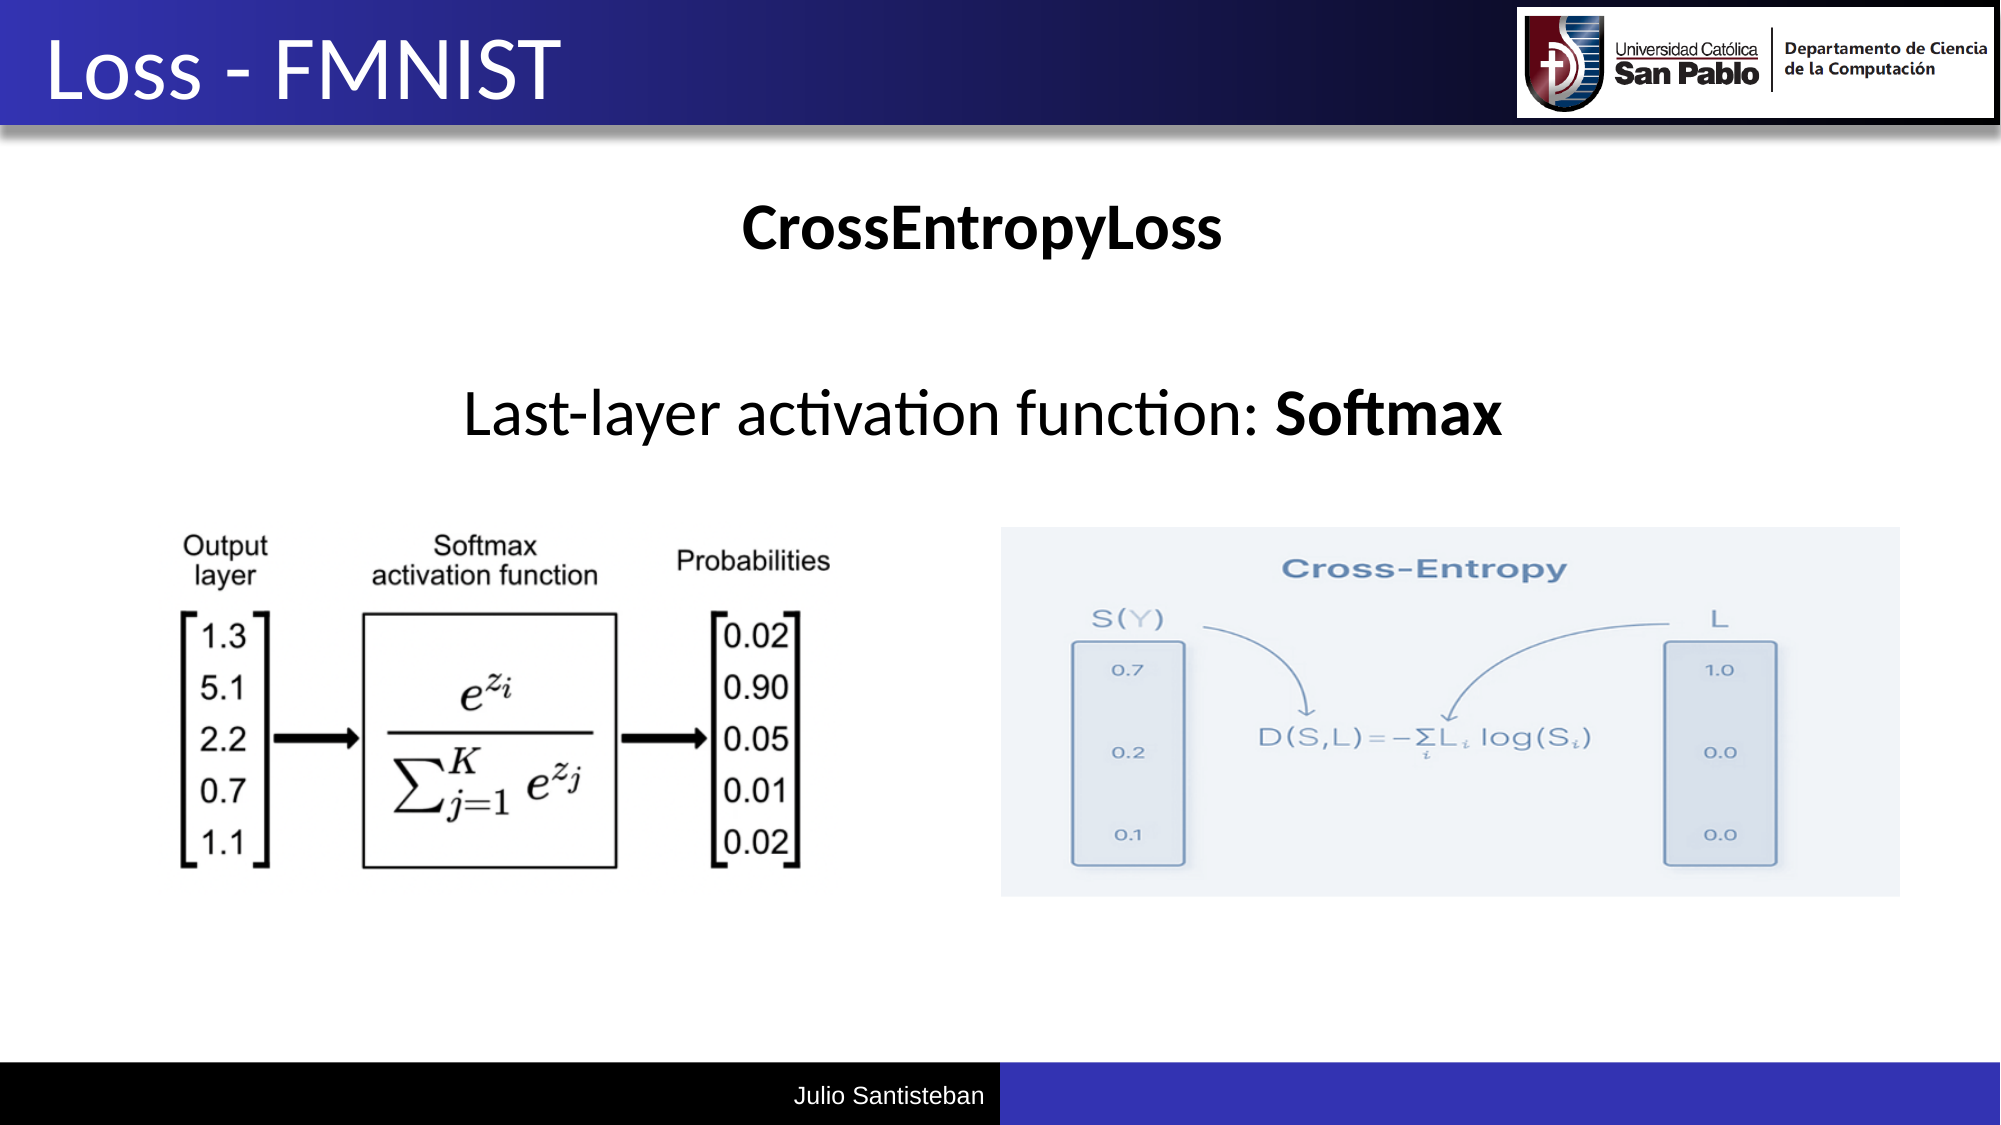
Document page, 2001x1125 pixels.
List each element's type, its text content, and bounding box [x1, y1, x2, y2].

picture [1951, 7, 1994, 118]
picture [141, 489, 858, 927]
list CrossEntropyLoss Last-layer activation function: Softmax [66, 174, 1901, 1006]
title Loss - FMNIST [0, 0, 1951, 126]
picture [1000, 527, 1901, 898]
